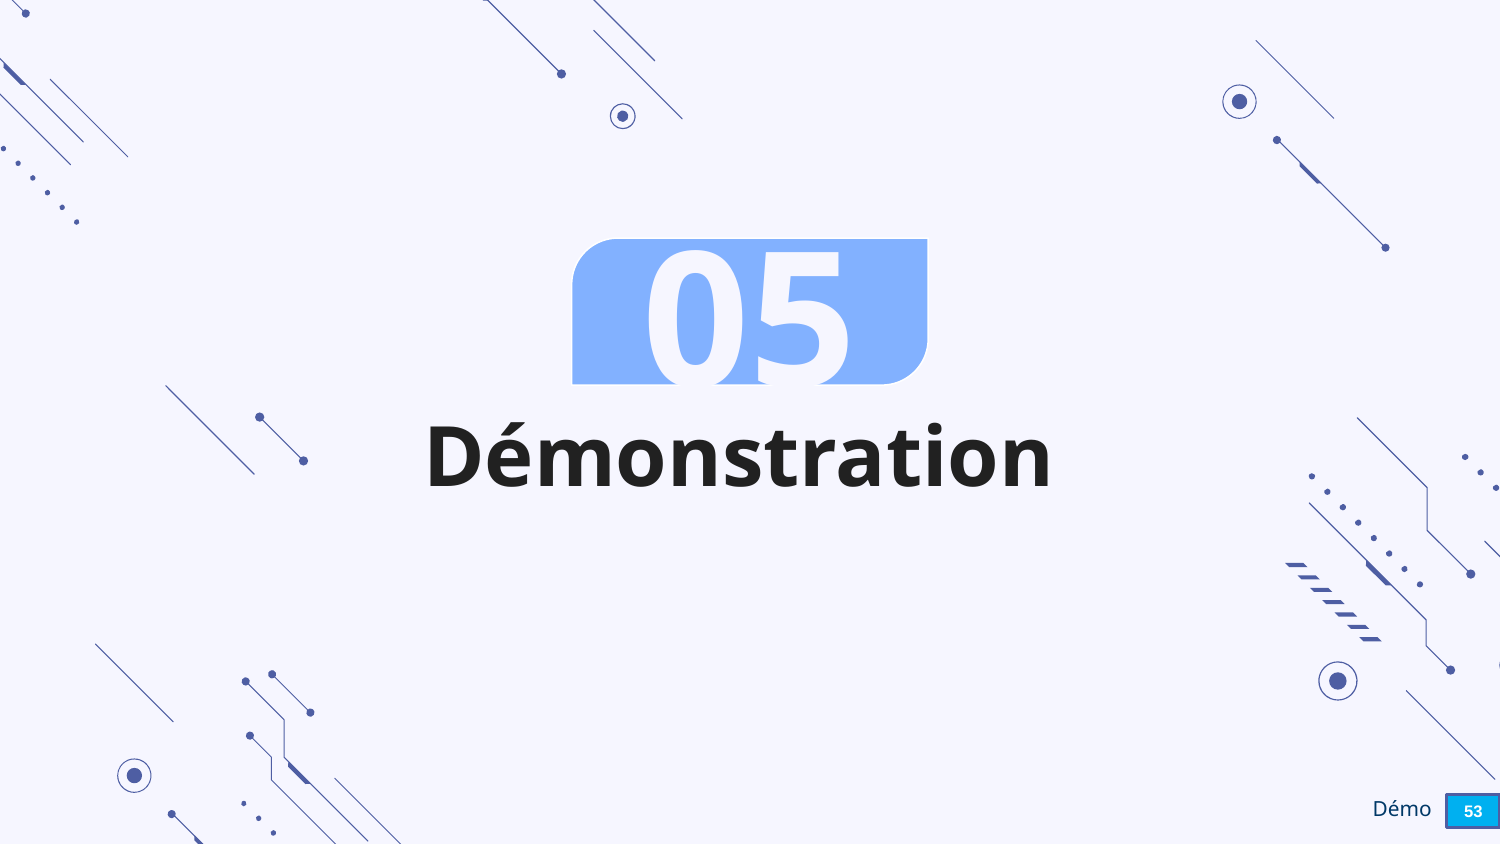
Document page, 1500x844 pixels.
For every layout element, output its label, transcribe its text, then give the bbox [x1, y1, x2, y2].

title Démonstration [379, 403, 1121, 622]
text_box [1284, 417, 1500, 781]
text_box 53 [1447, 794, 1500, 828]
text_box 05 [571, 238, 929, 386]
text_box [164, 384, 309, 476]
text_box Démo [1090, 783, 1447, 834]
